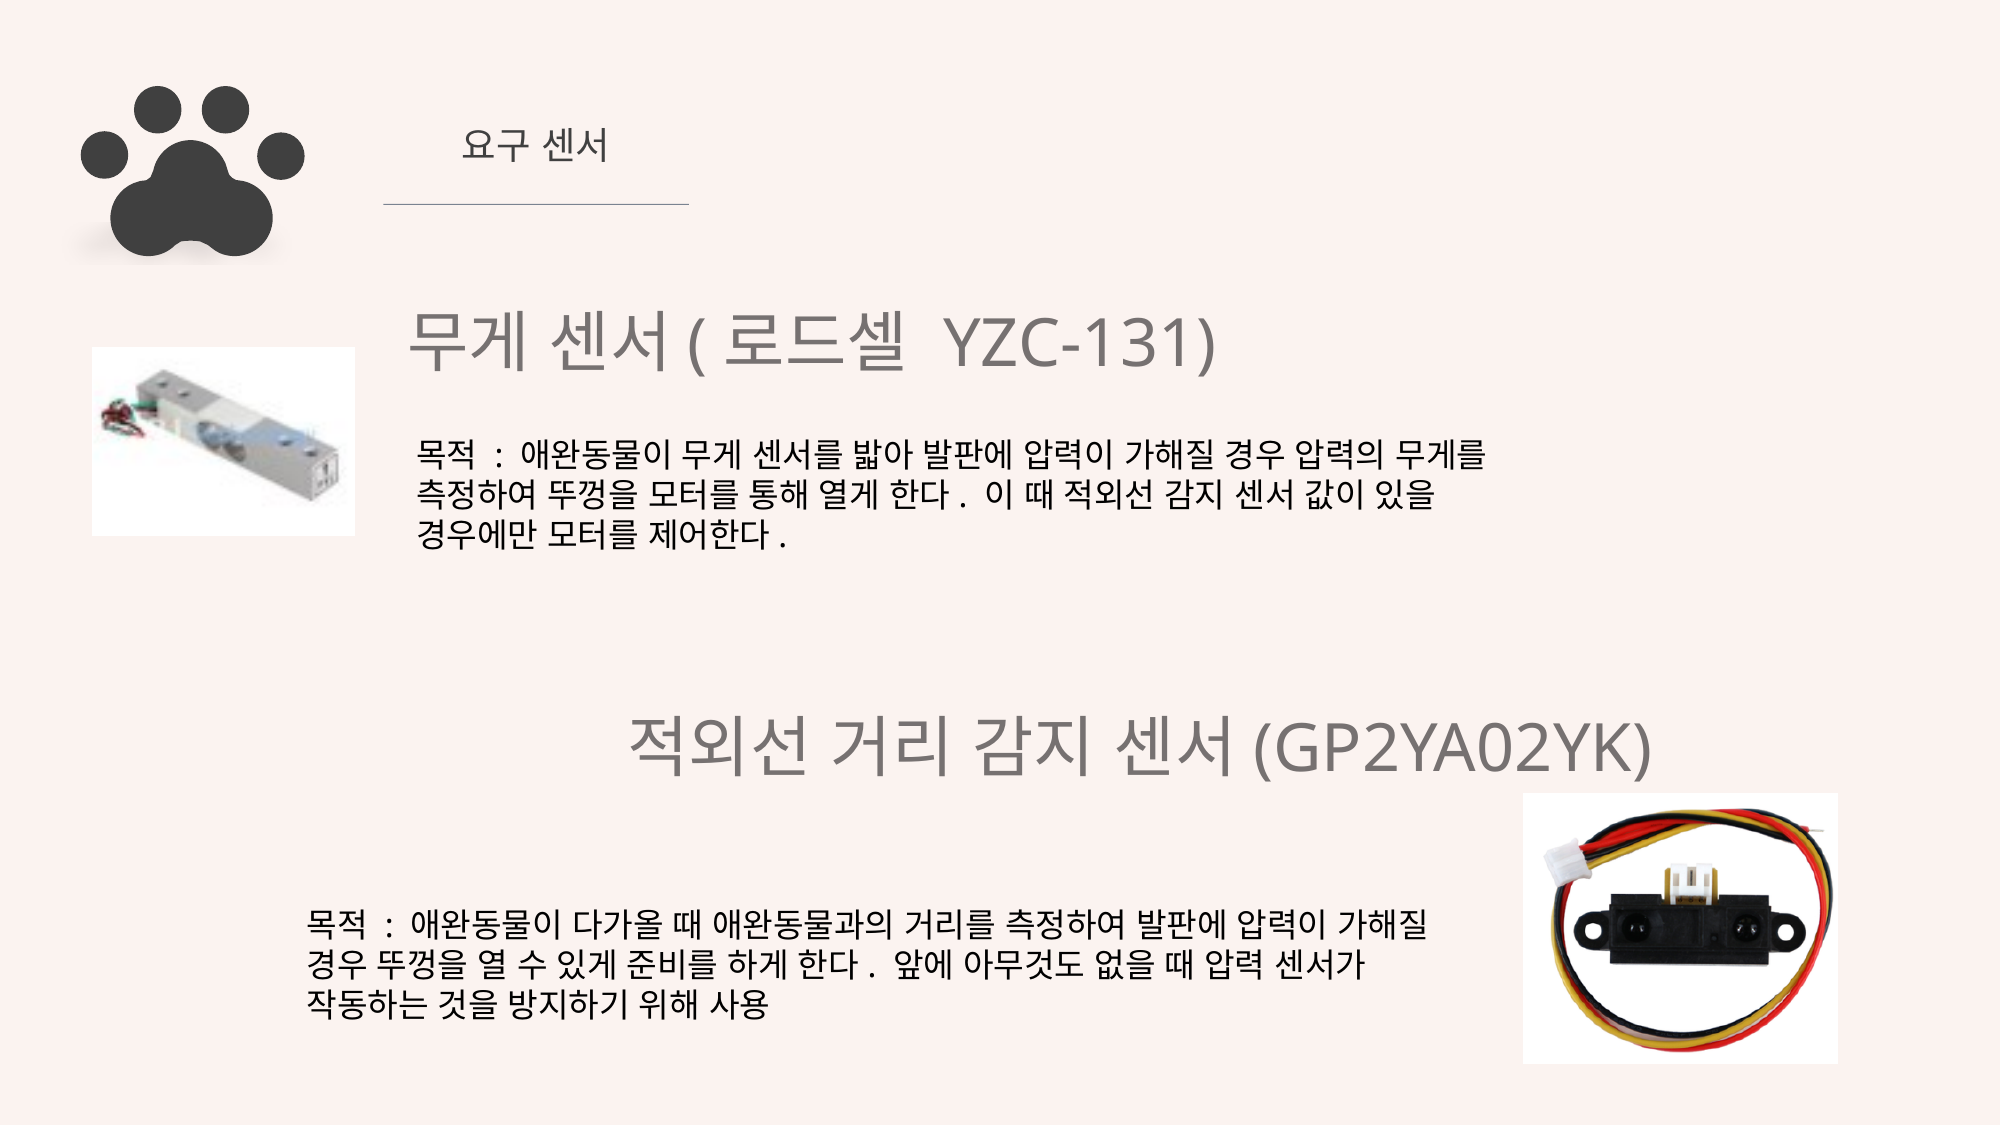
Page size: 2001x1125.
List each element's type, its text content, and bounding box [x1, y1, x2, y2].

picture [1523, 793, 1838, 1064]
text_box 무게 센서(로드셀 YZC-131) [392, 291, 1279, 387]
text_box 목적 : 애완동물이 다가올 때 애완동물과의 거리를 측정하여 발판에 압력이 가해질 경우 뚜껑을 열 수 있게 준비를 하게 한다. 앞에 아무것도 없을 때 압력 센서가 작동하는 것을 방지하기 위해 사용 [291, 896, 1491, 1032]
title 요구 센서 [278, 120, 795, 177]
text_box 목적 : 애완동물이 무게 센서를 밟아 발판에 압력이 가해질 경우 압력의 무게를 측정하여 뚜껑을 모터를 통해 열게 한다. 이 때 적외선 감지 센서 값이 있을 경우에만 모터를 제어한다. [401, 427, 1517, 562]
text_box 적외선 거리 감지 센서(GP2YA02YK) [612, 697, 1717, 793]
picture [92, 346, 355, 536]
